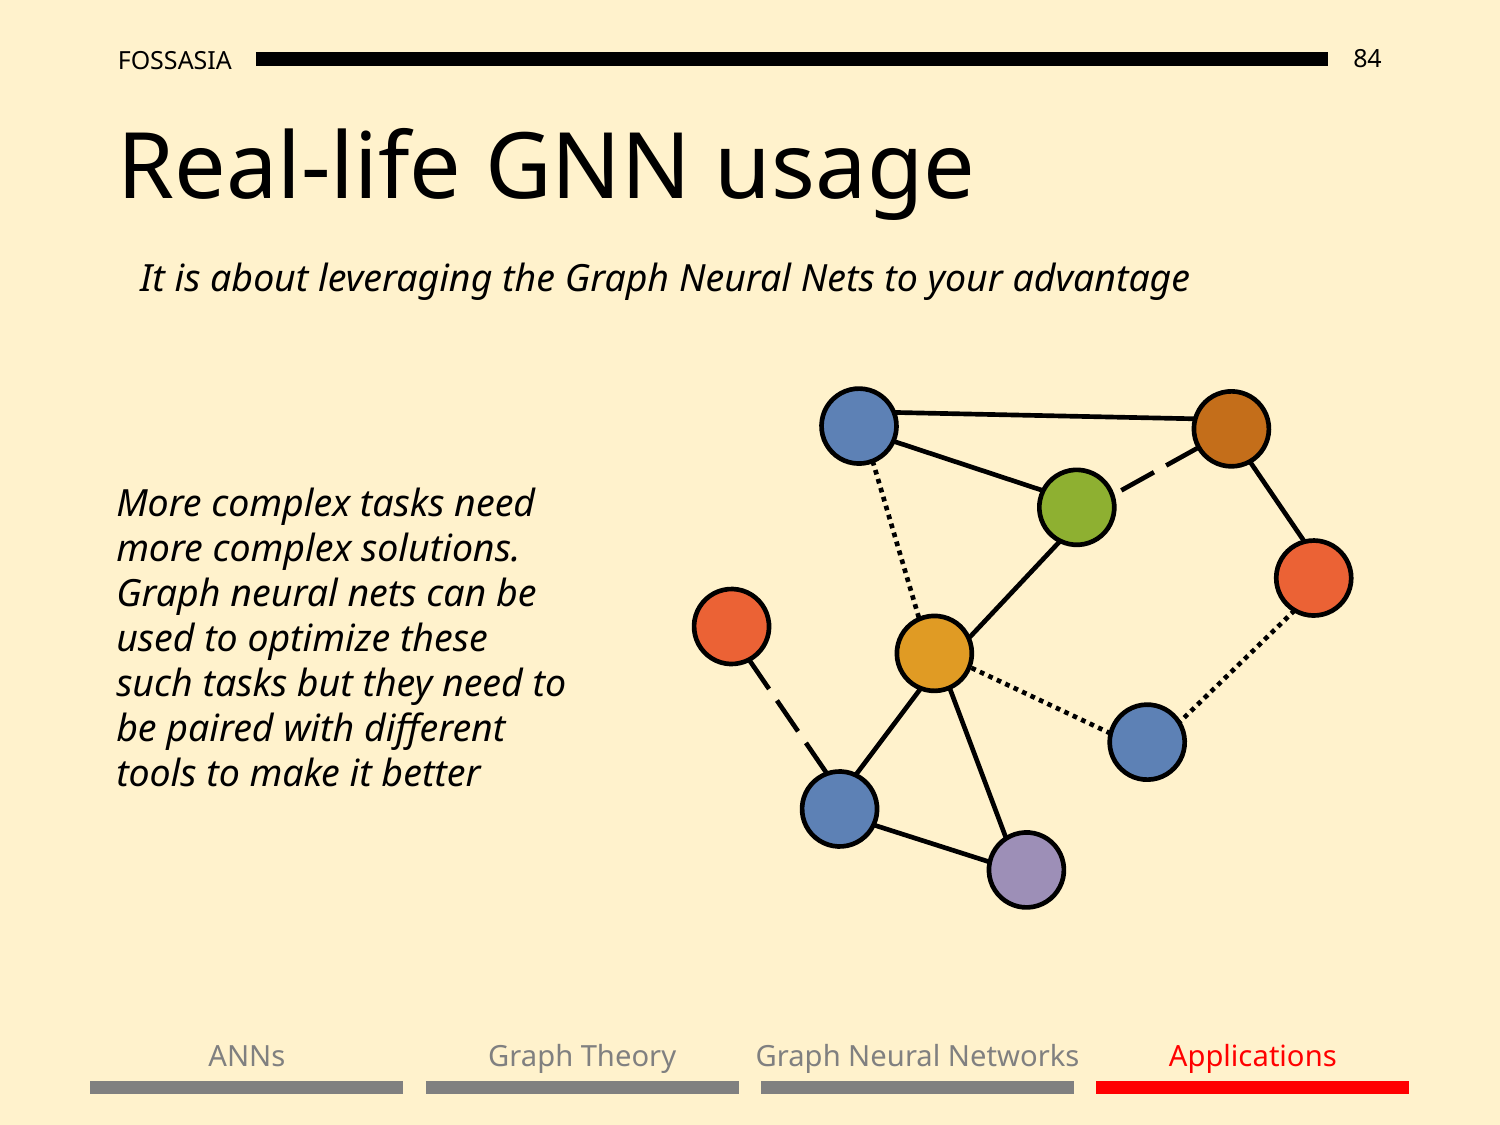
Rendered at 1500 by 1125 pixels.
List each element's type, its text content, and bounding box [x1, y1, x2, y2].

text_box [893, 412, 1196, 419]
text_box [969, 666, 1111, 734]
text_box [1249, 461, 1305, 542]
title Real-life GNN usage [103, 59, 1397, 278]
text_box [693, 587, 771, 666]
text_box It is about leveraging the Graph Neural Nets to your advantage [125, 246, 1263, 307]
text_box [987, 831, 1065, 909]
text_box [749, 659, 827, 774]
text_box [820, 387, 898, 465]
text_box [873, 824, 990, 862]
text_box [1275, 539, 1353, 617]
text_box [968, 540, 1061, 639]
text_box [1038, 468, 1116, 546]
text_box More complex tasks need more complex solutions. Graph neural nets can be used to optimize these such tasks but they need to be paired with different tools to make it better [101, 471, 589, 802]
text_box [1112, 447, 1199, 496]
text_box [949, 687, 1007, 839]
text_box [1192, 390, 1270, 468]
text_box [1179, 610, 1295, 723]
text_box [1108, 703, 1186, 781]
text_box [855, 688, 921, 775]
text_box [893, 441, 1044, 491]
text_box [895, 614, 973, 692]
text_box [801, 770, 879, 848]
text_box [872, 461, 920, 620]
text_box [90, 1029, 1410, 1088]
